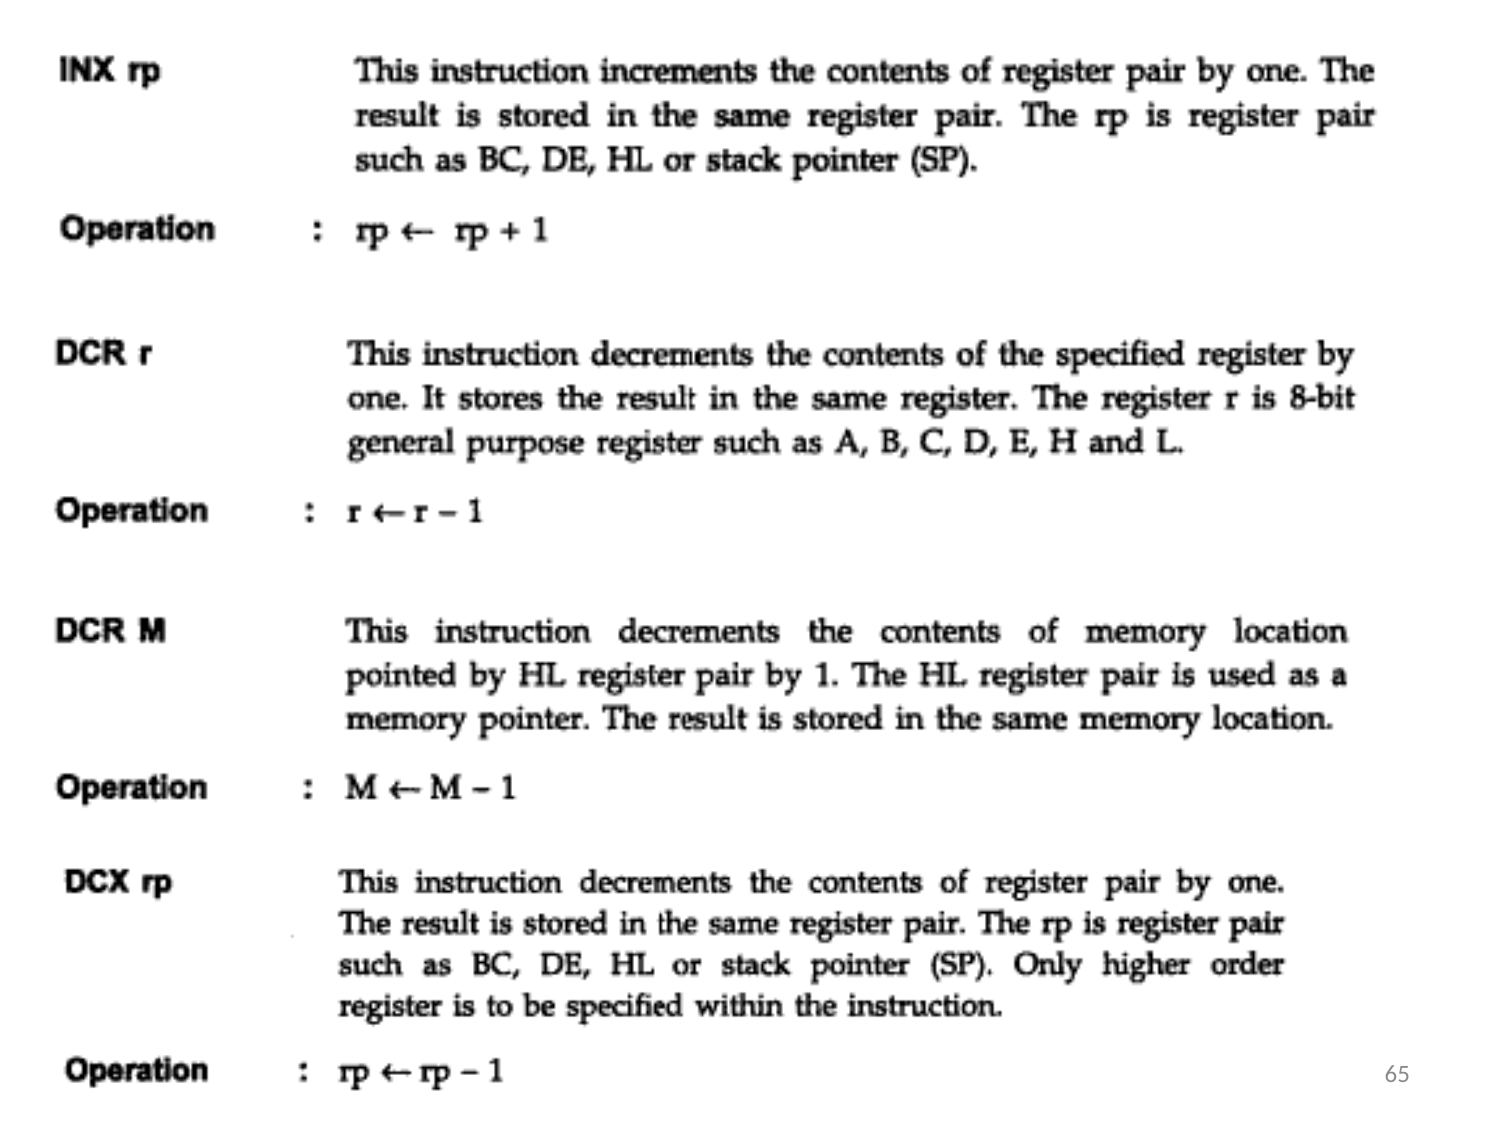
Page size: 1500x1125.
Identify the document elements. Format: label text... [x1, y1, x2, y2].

picture [62, 849, 1313, 1117]
slide_number 65 [1316, 1042, 1425, 1103]
picture [49, 37, 1423, 554]
picture [49, 599, 1401, 836]
